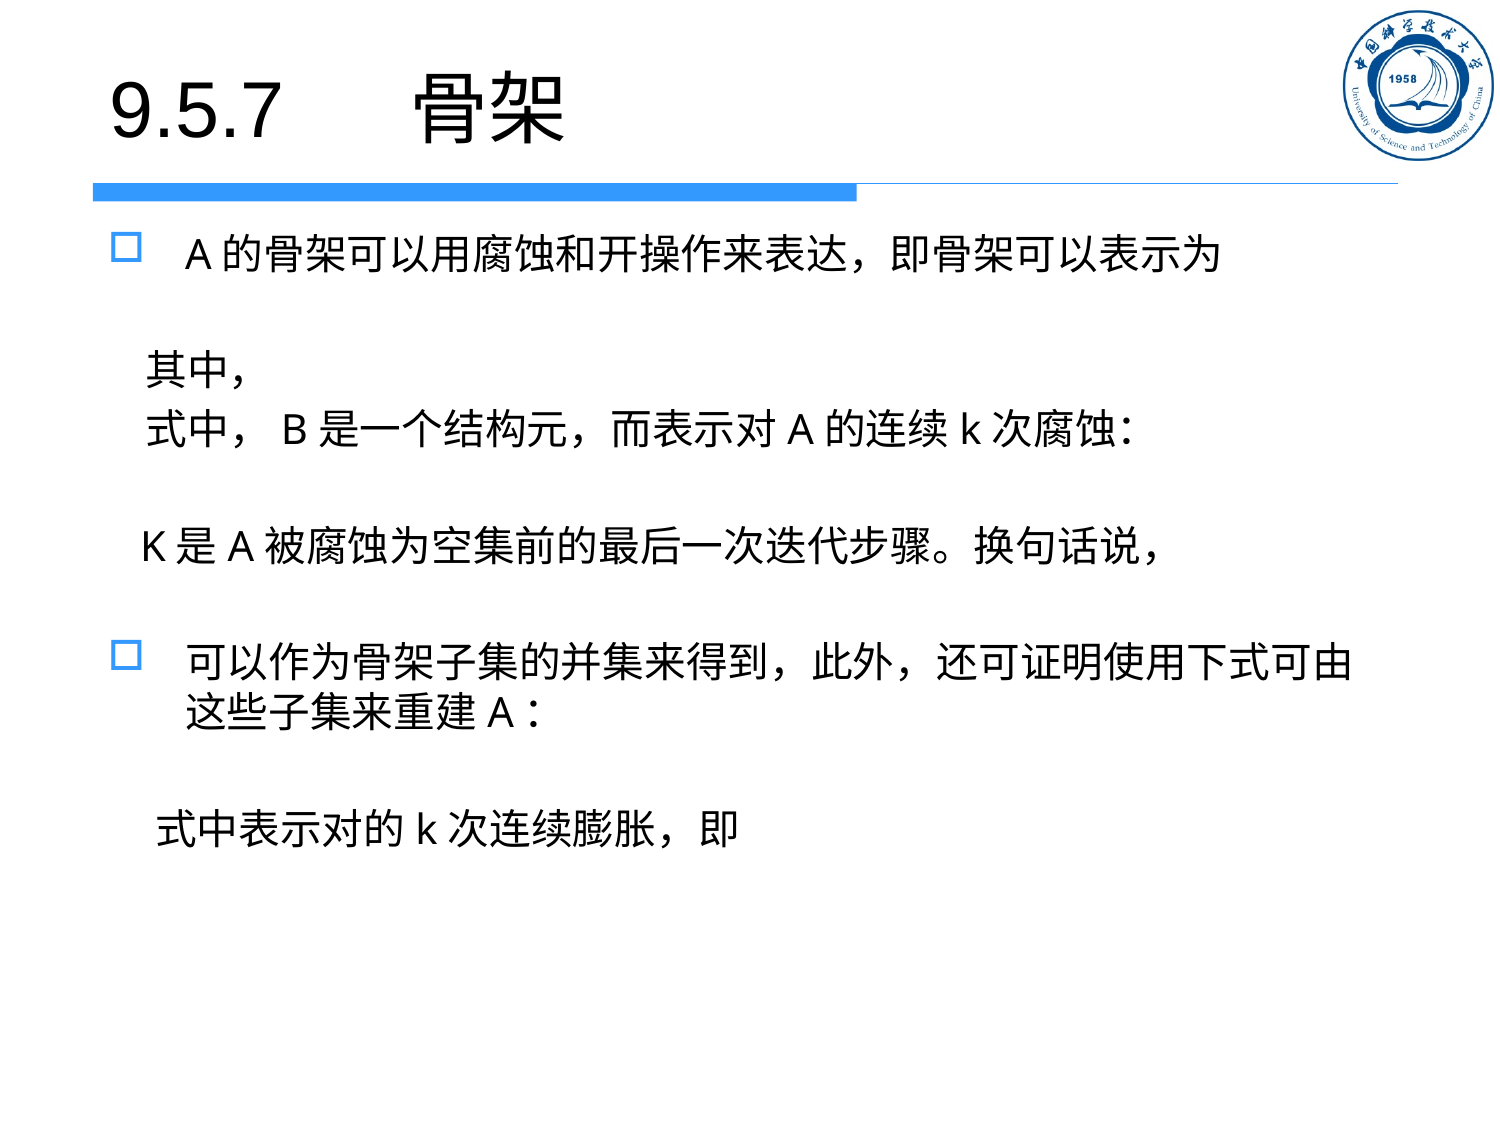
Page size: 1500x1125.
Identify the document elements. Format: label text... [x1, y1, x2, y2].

picture [1339, 2, 1494, 161]
title 9.5.7 骨架 [94, 50, 1407, 161]
